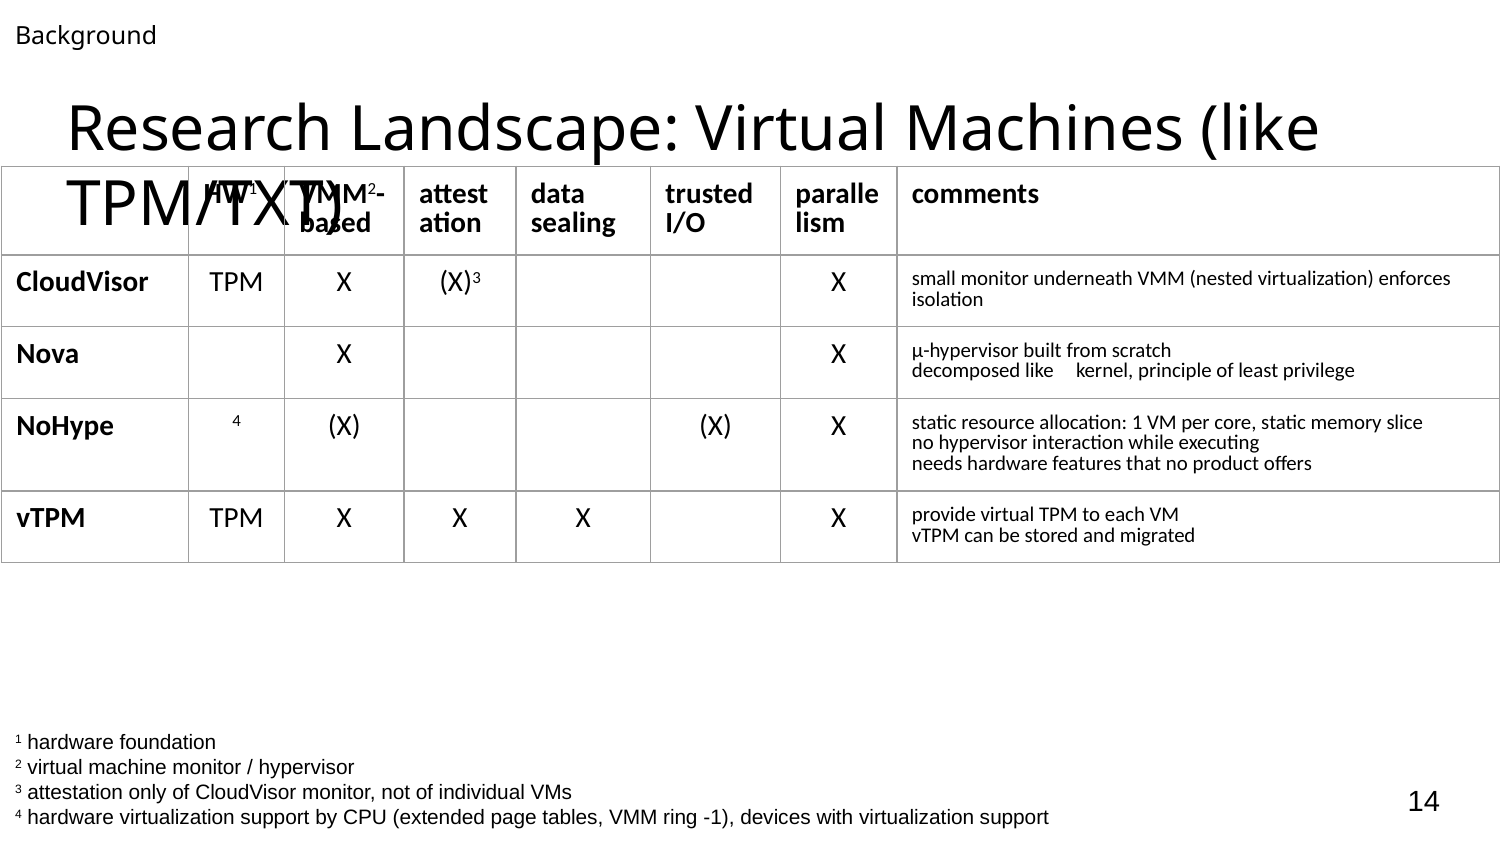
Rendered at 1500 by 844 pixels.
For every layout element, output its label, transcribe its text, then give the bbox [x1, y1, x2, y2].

table_cell X [285, 327, 403, 398]
table_cell [517, 399, 650, 490]
table_cell [405, 399, 515, 490]
table_cell static resource allocation: 1 VM per core, static memory slice no hypervisor interaction while executing needs hardware features that no product offers [898, 399, 1499, 490]
table_cell CloudVisor [2, 256, 188, 326]
table_cell µ-hypervisor built from scratch decomposed like µ-kernel, principle of least privilege [898, 327, 1499, 398]
table_cell X [285, 256, 403, 326]
table_cell X [405, 492, 515, 562]
table_cell [517, 256, 650, 326]
table_header attestation [405, 167, 515, 254]
table_header [2, 167, 188, 254]
table_cell X [517, 492, 650, 562]
table_header HW1 [189, 167, 284, 254]
table_cell [651, 256, 780, 326]
table_cell TPM [189, 492, 284, 562]
table_cell 4 [189, 399, 284, 490]
title Research Landscape: Virtual Machines (like TPM/TXT) [51, 72, 1449, 166]
table_cell [651, 492, 780, 562]
slide_number ‹#› [1392, 767, 1483, 833]
table_cell X [781, 399, 896, 490]
table_header data sealing [517, 167, 650, 254]
table_header parallelism [781, 167, 896, 254]
table_cell (X) [651, 399, 780, 490]
table_header comments [898, 167, 1499, 254]
table_cell (X) [285, 399, 403, 490]
table_cell NoHype [2, 399, 188, 490]
table_header trusted I/O [651, 167, 780, 254]
table_cell (X)3 [405, 256, 515, 326]
table_cell TPM [189, 256, 284, 326]
table_cell provide virtual TPM to each VM vTPM can be stored and migrated [898, 492, 1499, 562]
table_cell [405, 327, 515, 398]
table_cell vTPM [2, 492, 188, 562]
table_cell X [285, 492, 403, 562]
table_cell Nova [2, 327, 188, 398]
table_cell [517, 327, 650, 398]
table_cell X [781, 327, 896, 398]
table_cell X [781, 492, 896, 562]
table_cell small monitor underneath VMM (nested virtualization) enforces isolation [898, 256, 1499, 326]
table_header VMM2-based [285, 167, 403, 254]
table_cell [189, 327, 284, 398]
subtitle Background [0, 0, 330, 65]
text_box 1 hardware foundation 2 virtual machine monitor / hypervisor 3 attestation only of CloudVisor monitor, not of individual VMs 4 hardware virtualization support by CPU (extended page tables, VMM ring -1), devices with virtualization support [0, 702, 1500, 844]
table_cell [651, 327, 780, 398]
table_cell X [781, 256, 896, 326]
